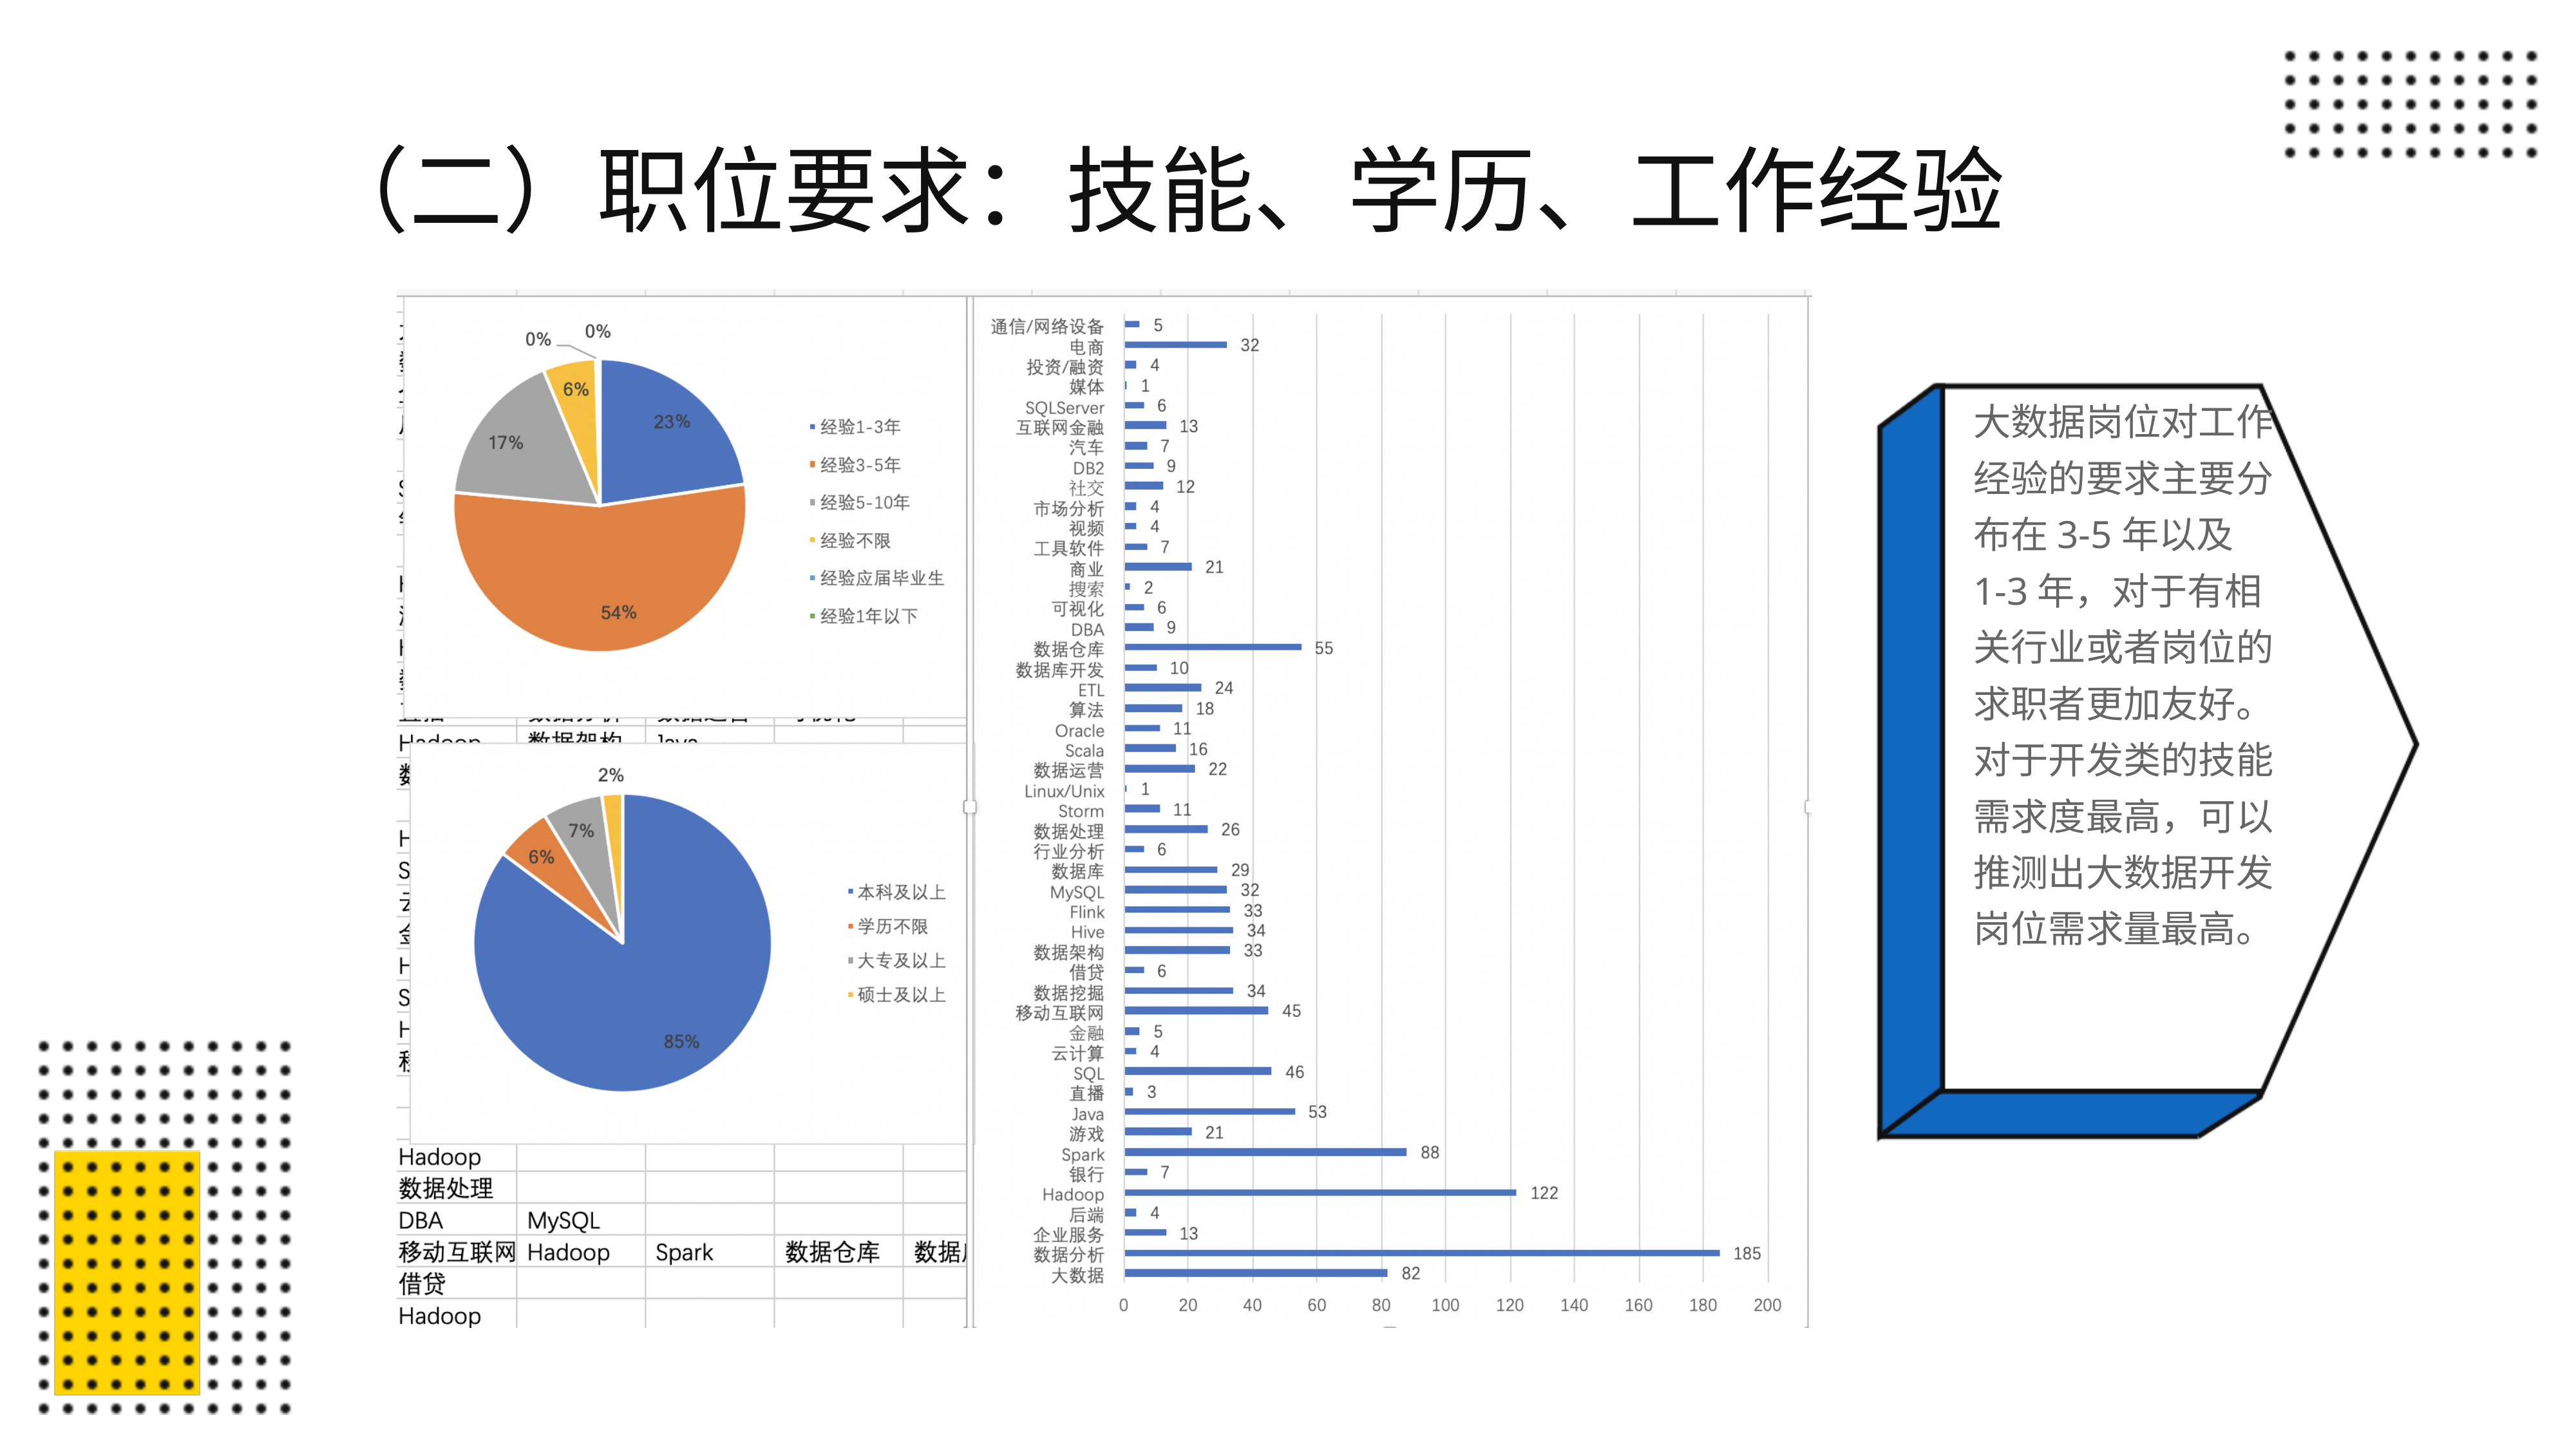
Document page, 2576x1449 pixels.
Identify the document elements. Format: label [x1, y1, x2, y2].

picture [38, 50, 2538, 1416]
text_box [1875, 382, 2421, 1142]
